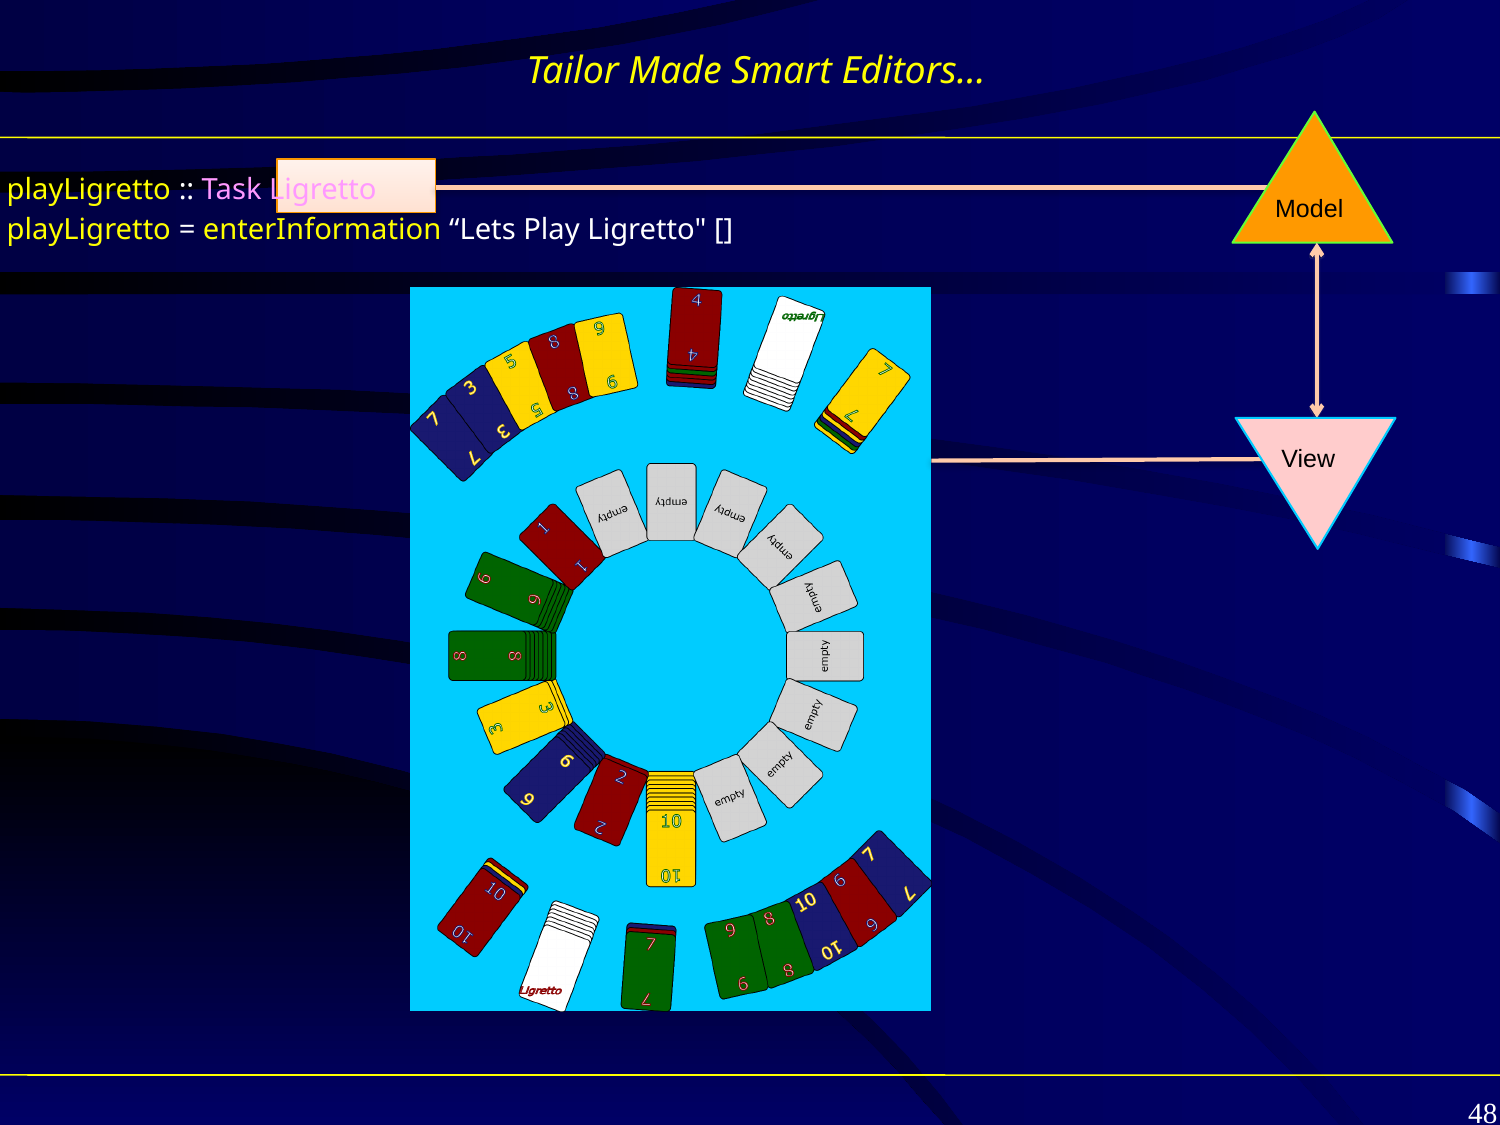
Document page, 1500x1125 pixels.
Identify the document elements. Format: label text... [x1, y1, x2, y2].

text_box [1275, 481, 1359, 549]
picture [667, 286, 721, 388]
picture [744, 297, 824, 410]
title Tailor Made Smart Editors… [12, 0, 1500, 138]
list playLigretto :: Task Ligretto playLigretto = enterInformation “Lets Play Ligretto" [] [0, 162, 1500, 1088]
text_box View [1266, 435, 1396, 481]
picture [815, 350, 909, 453]
picture [410, 314, 637, 480]
picture [520, 902, 598, 1012]
text_box 48 [1394, 1088, 1500, 1125]
text_box Model [1260, 185, 1390, 230]
text_box [1235, 417, 1396, 458]
text_box [1232, 198, 1393, 243]
text_box [1268, 111, 1359, 185]
text_box [276, 158, 436, 162]
picture [622, 924, 675, 1012]
picture [439, 859, 527, 956]
picture [450, 464, 863, 886]
picture [706, 832, 932, 998]
